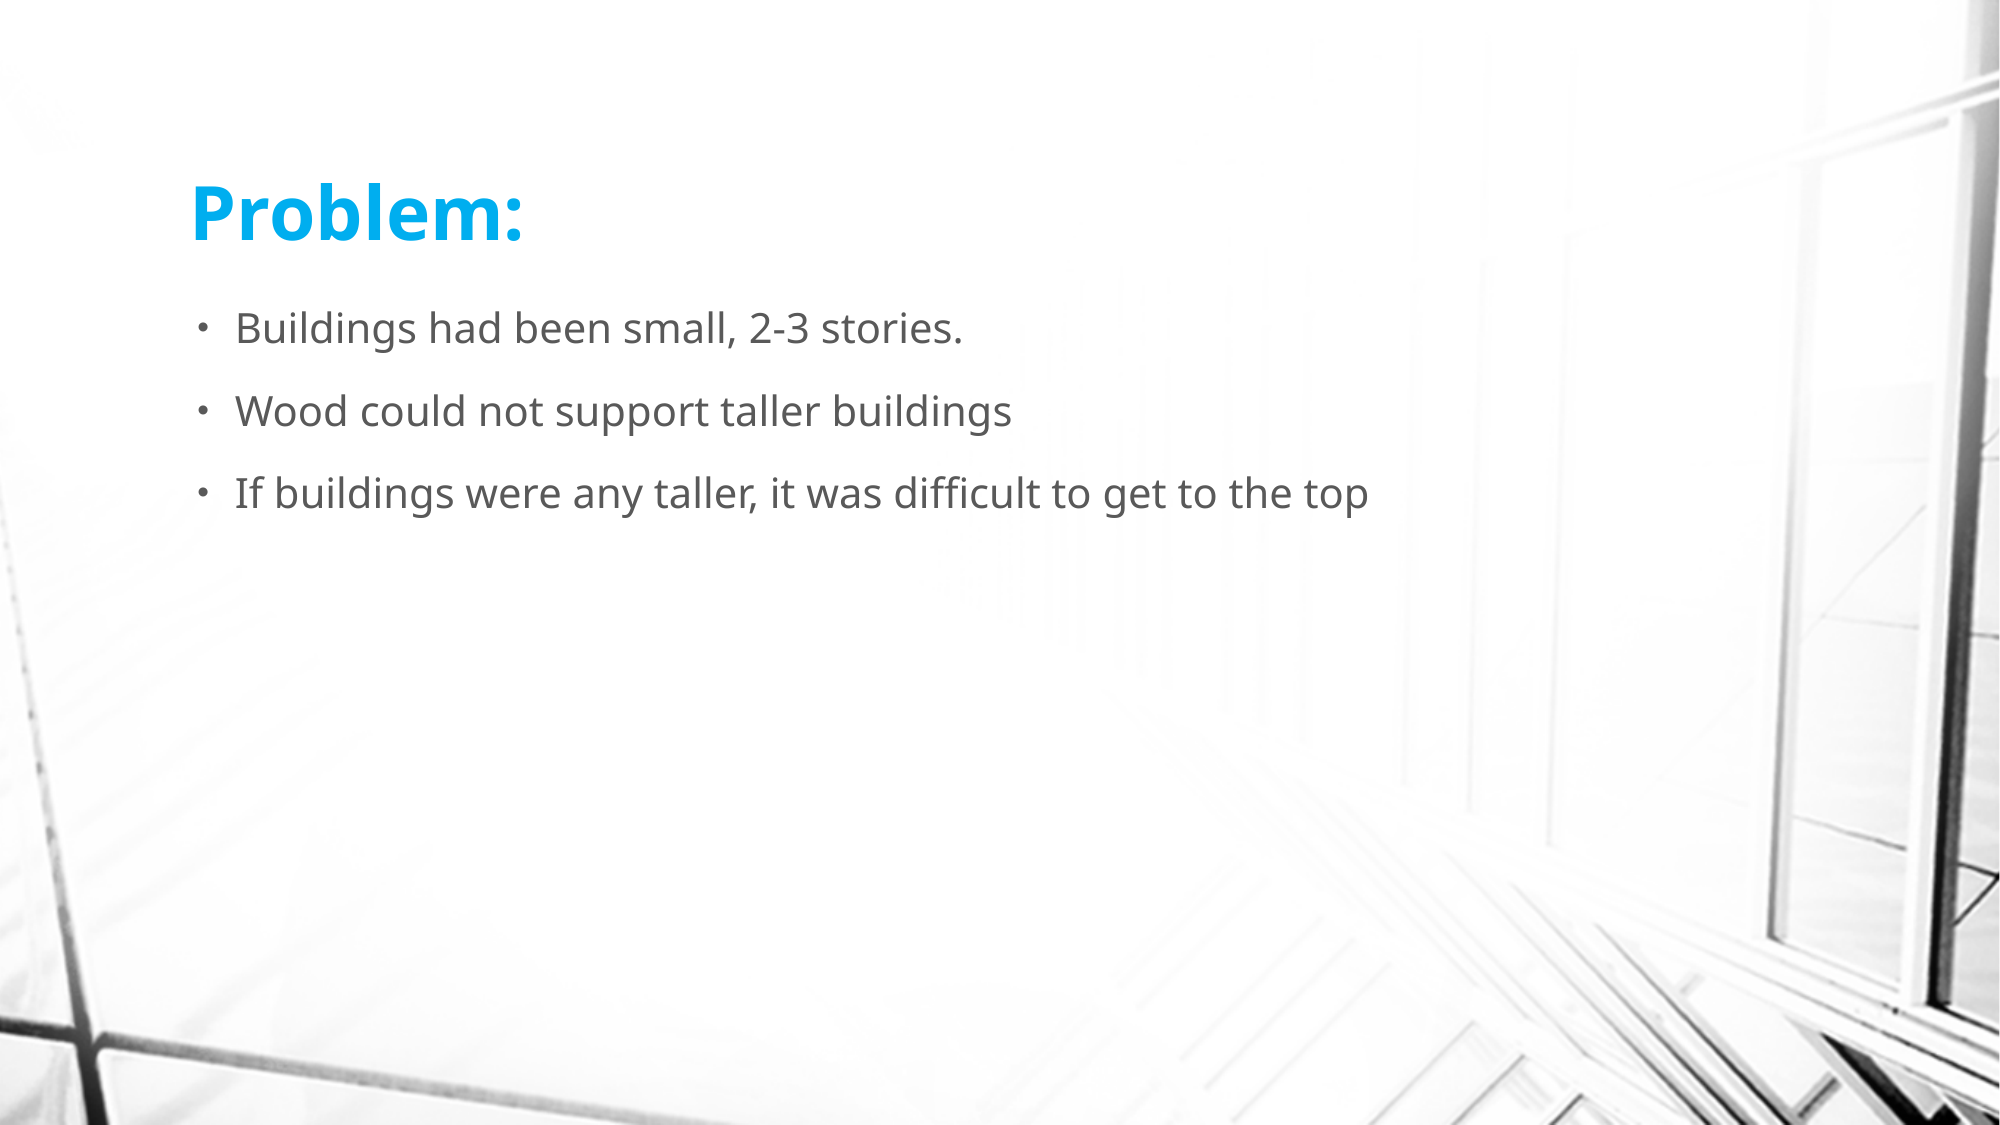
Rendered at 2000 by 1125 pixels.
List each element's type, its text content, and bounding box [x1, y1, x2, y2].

list Buildings had been small, 2-3 stories. Wood could not support taller buildings If buildings were any taller, it was difficult to get to the top [174, 299, 1600, 988]
picture [0, 0, 2000, 1125]
title Problem: [174, 87, 1600, 263]
